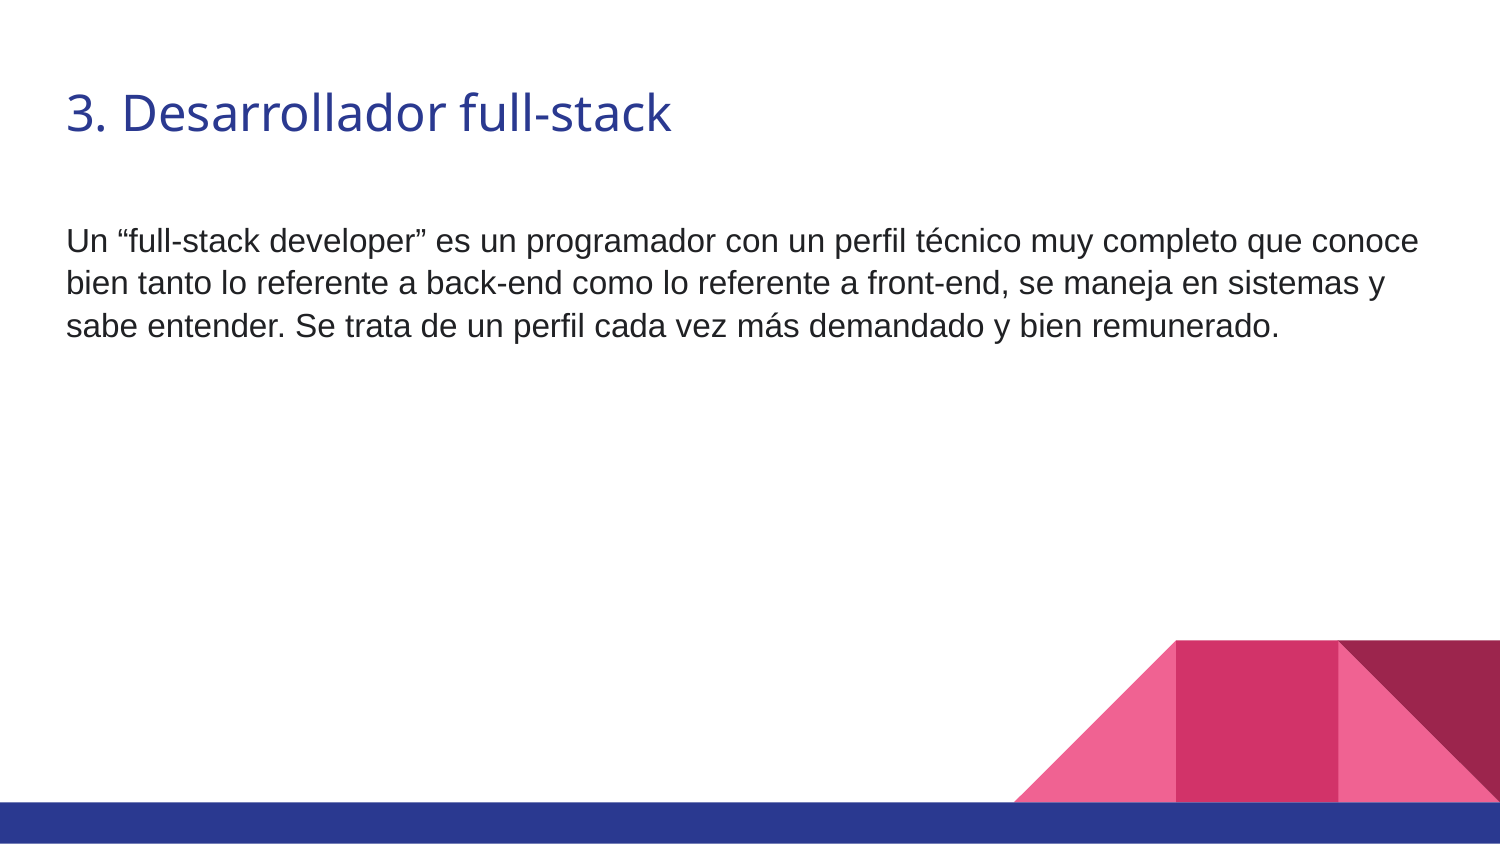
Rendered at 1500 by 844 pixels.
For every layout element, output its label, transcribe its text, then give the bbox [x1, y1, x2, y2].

list Un “full-stack developer” es un programador con un perfil técnico muy completo que conoce bien tanto lo referente a back-end como lo referente a front-end, se maneja en sistemas y sabe entender. Se trata de un perfil cada vez más demandado y bien remunerado. [51, 201, 1449, 750]
title 3. Desarrollador full-stack [51, 62, 1449, 163]
